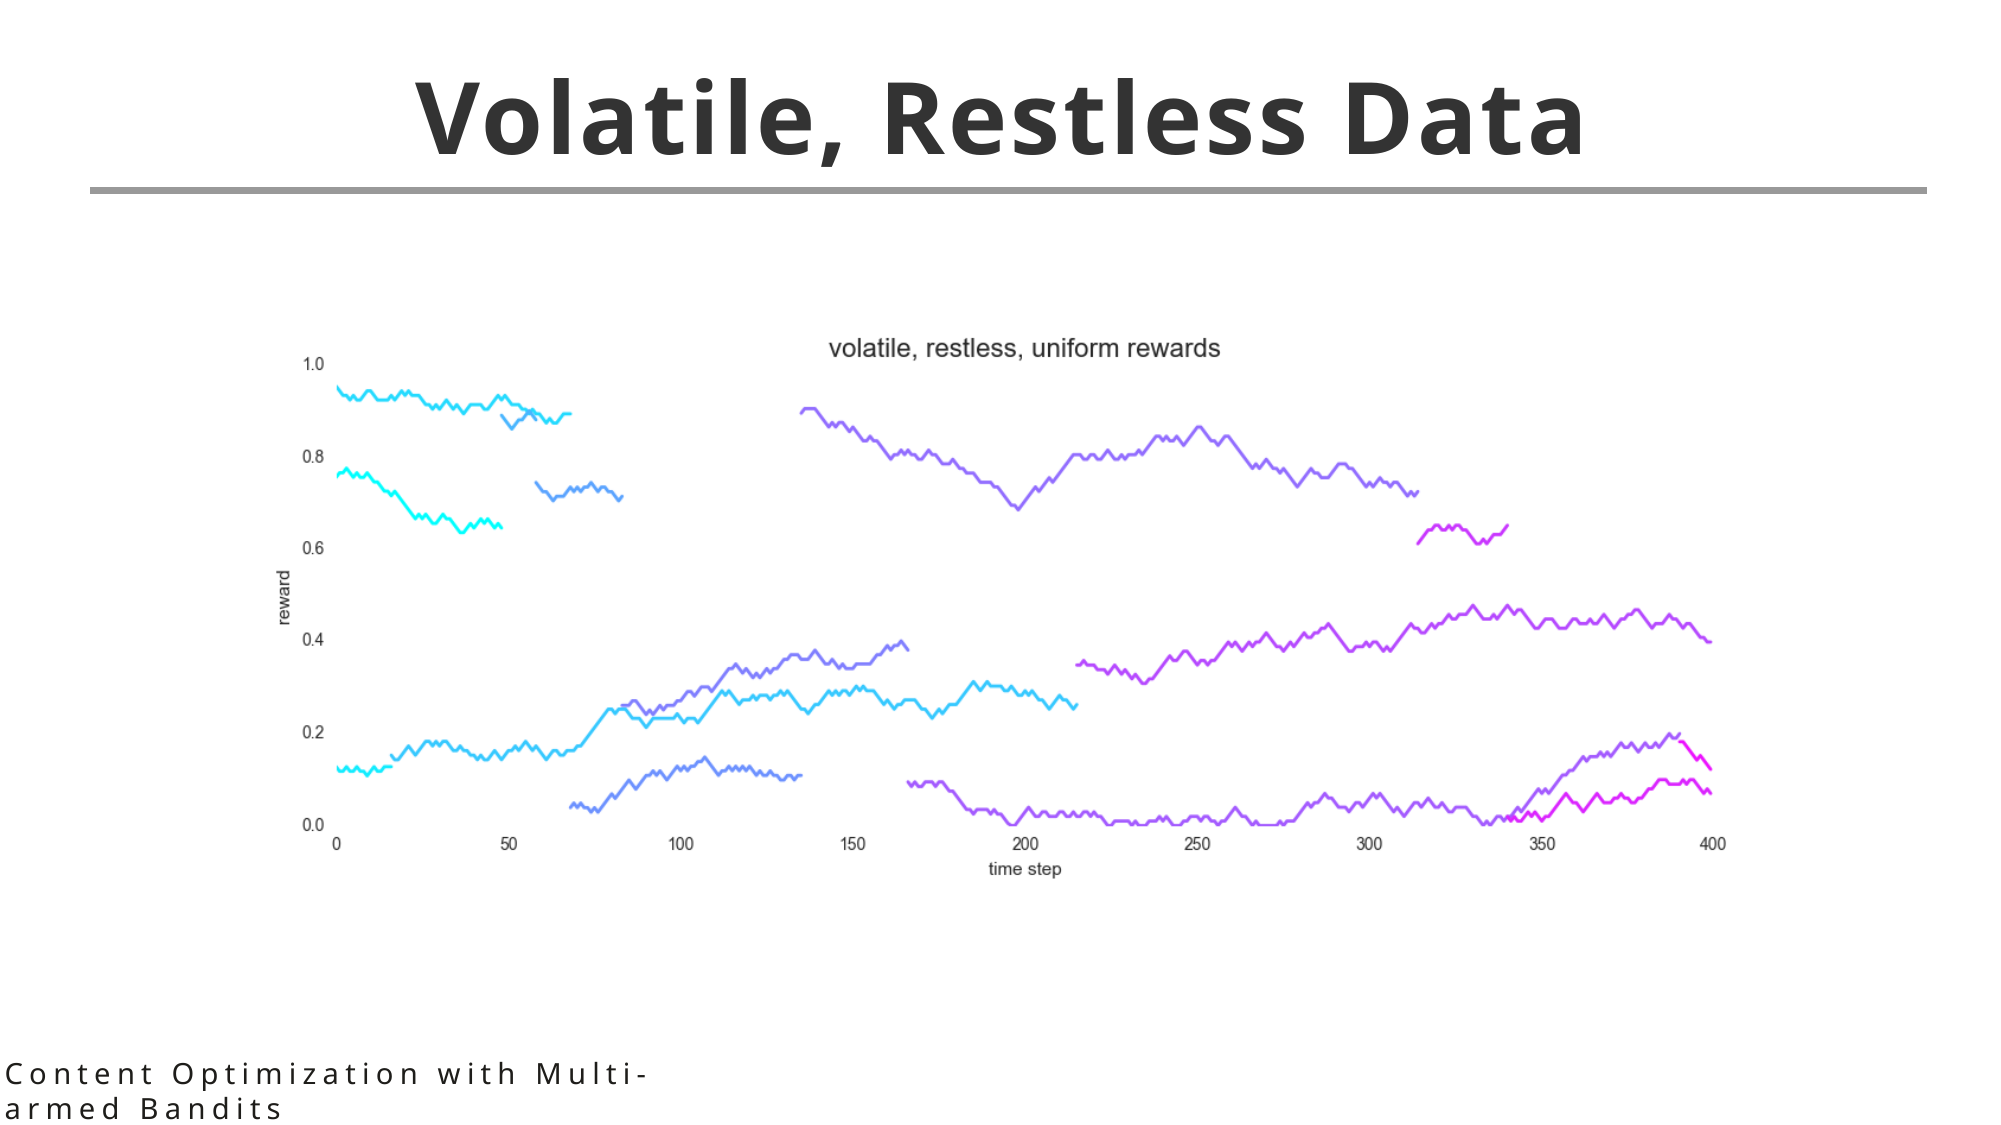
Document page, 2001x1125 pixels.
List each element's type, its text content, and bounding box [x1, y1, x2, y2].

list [113, 306, 1893, 900]
title Volatile, Restless Data [113, 39, 1892, 179]
